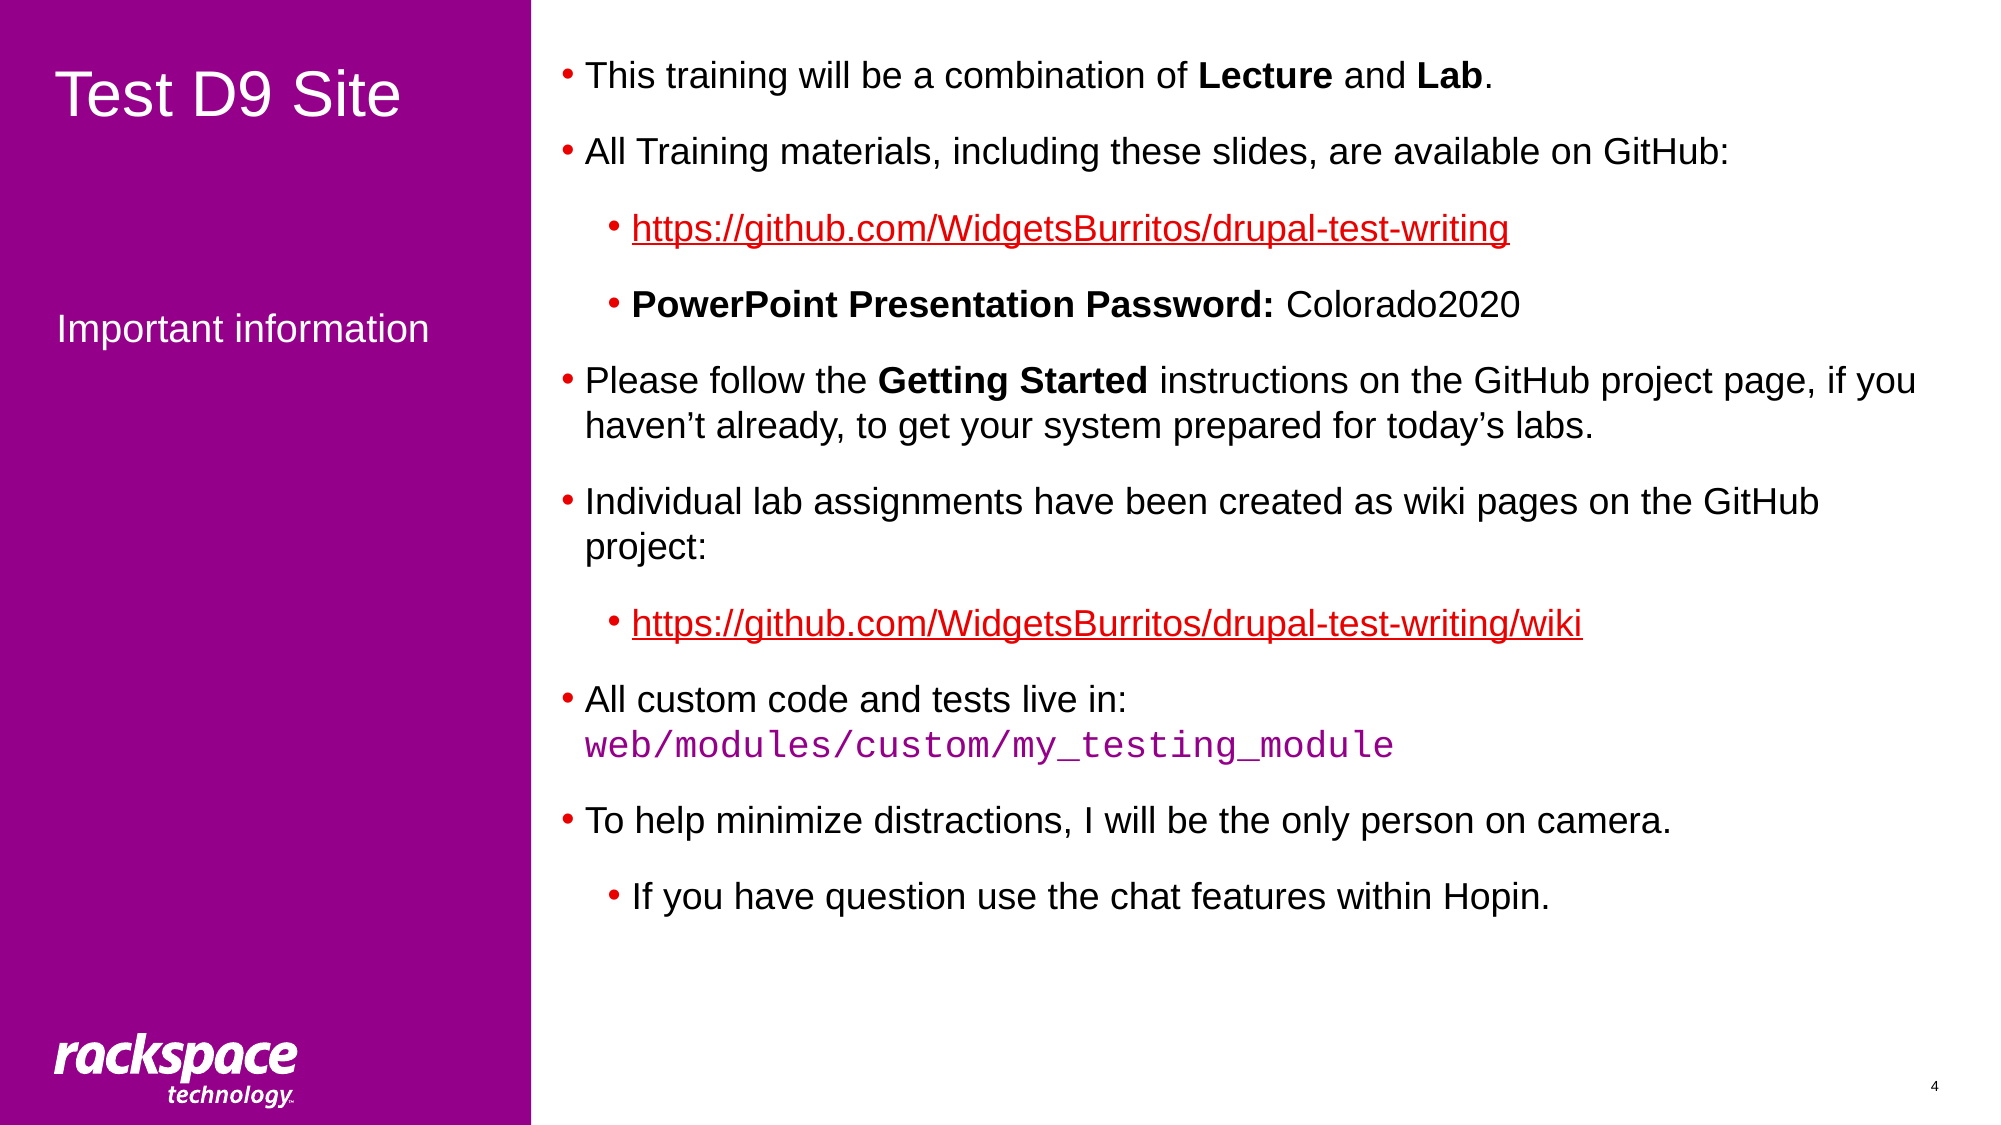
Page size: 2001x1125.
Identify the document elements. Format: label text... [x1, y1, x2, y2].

list Important information [56, 302, 485, 490]
slide_number 4 [1837, 1065, 1939, 1104]
list This training will be a combination of Lecture and Lab. All Training materials, including these slides, are available on GitHub: https://github.com/WidgetsBurritos/drupal-test-writing PowerPoint Presentation Password: Colorado2020 Please follow the Getting Started instructions on the GitHub project page, if you haven’t already, to get your system prepared for today’s labs. Individual lab assignments have been created as wiki pages on the GitHub project: https://github.com/WidgetsBurritos/drupal-test-writing/wiki All custom code and tests live in: web/modules/custom/my_testing_module To help minimize distractions, I will be the only person on camera. If you have question use the chat features within Hopin. [531, 51, 1939, 1065]
title Test D9 Site [54, 43, 486, 296]
